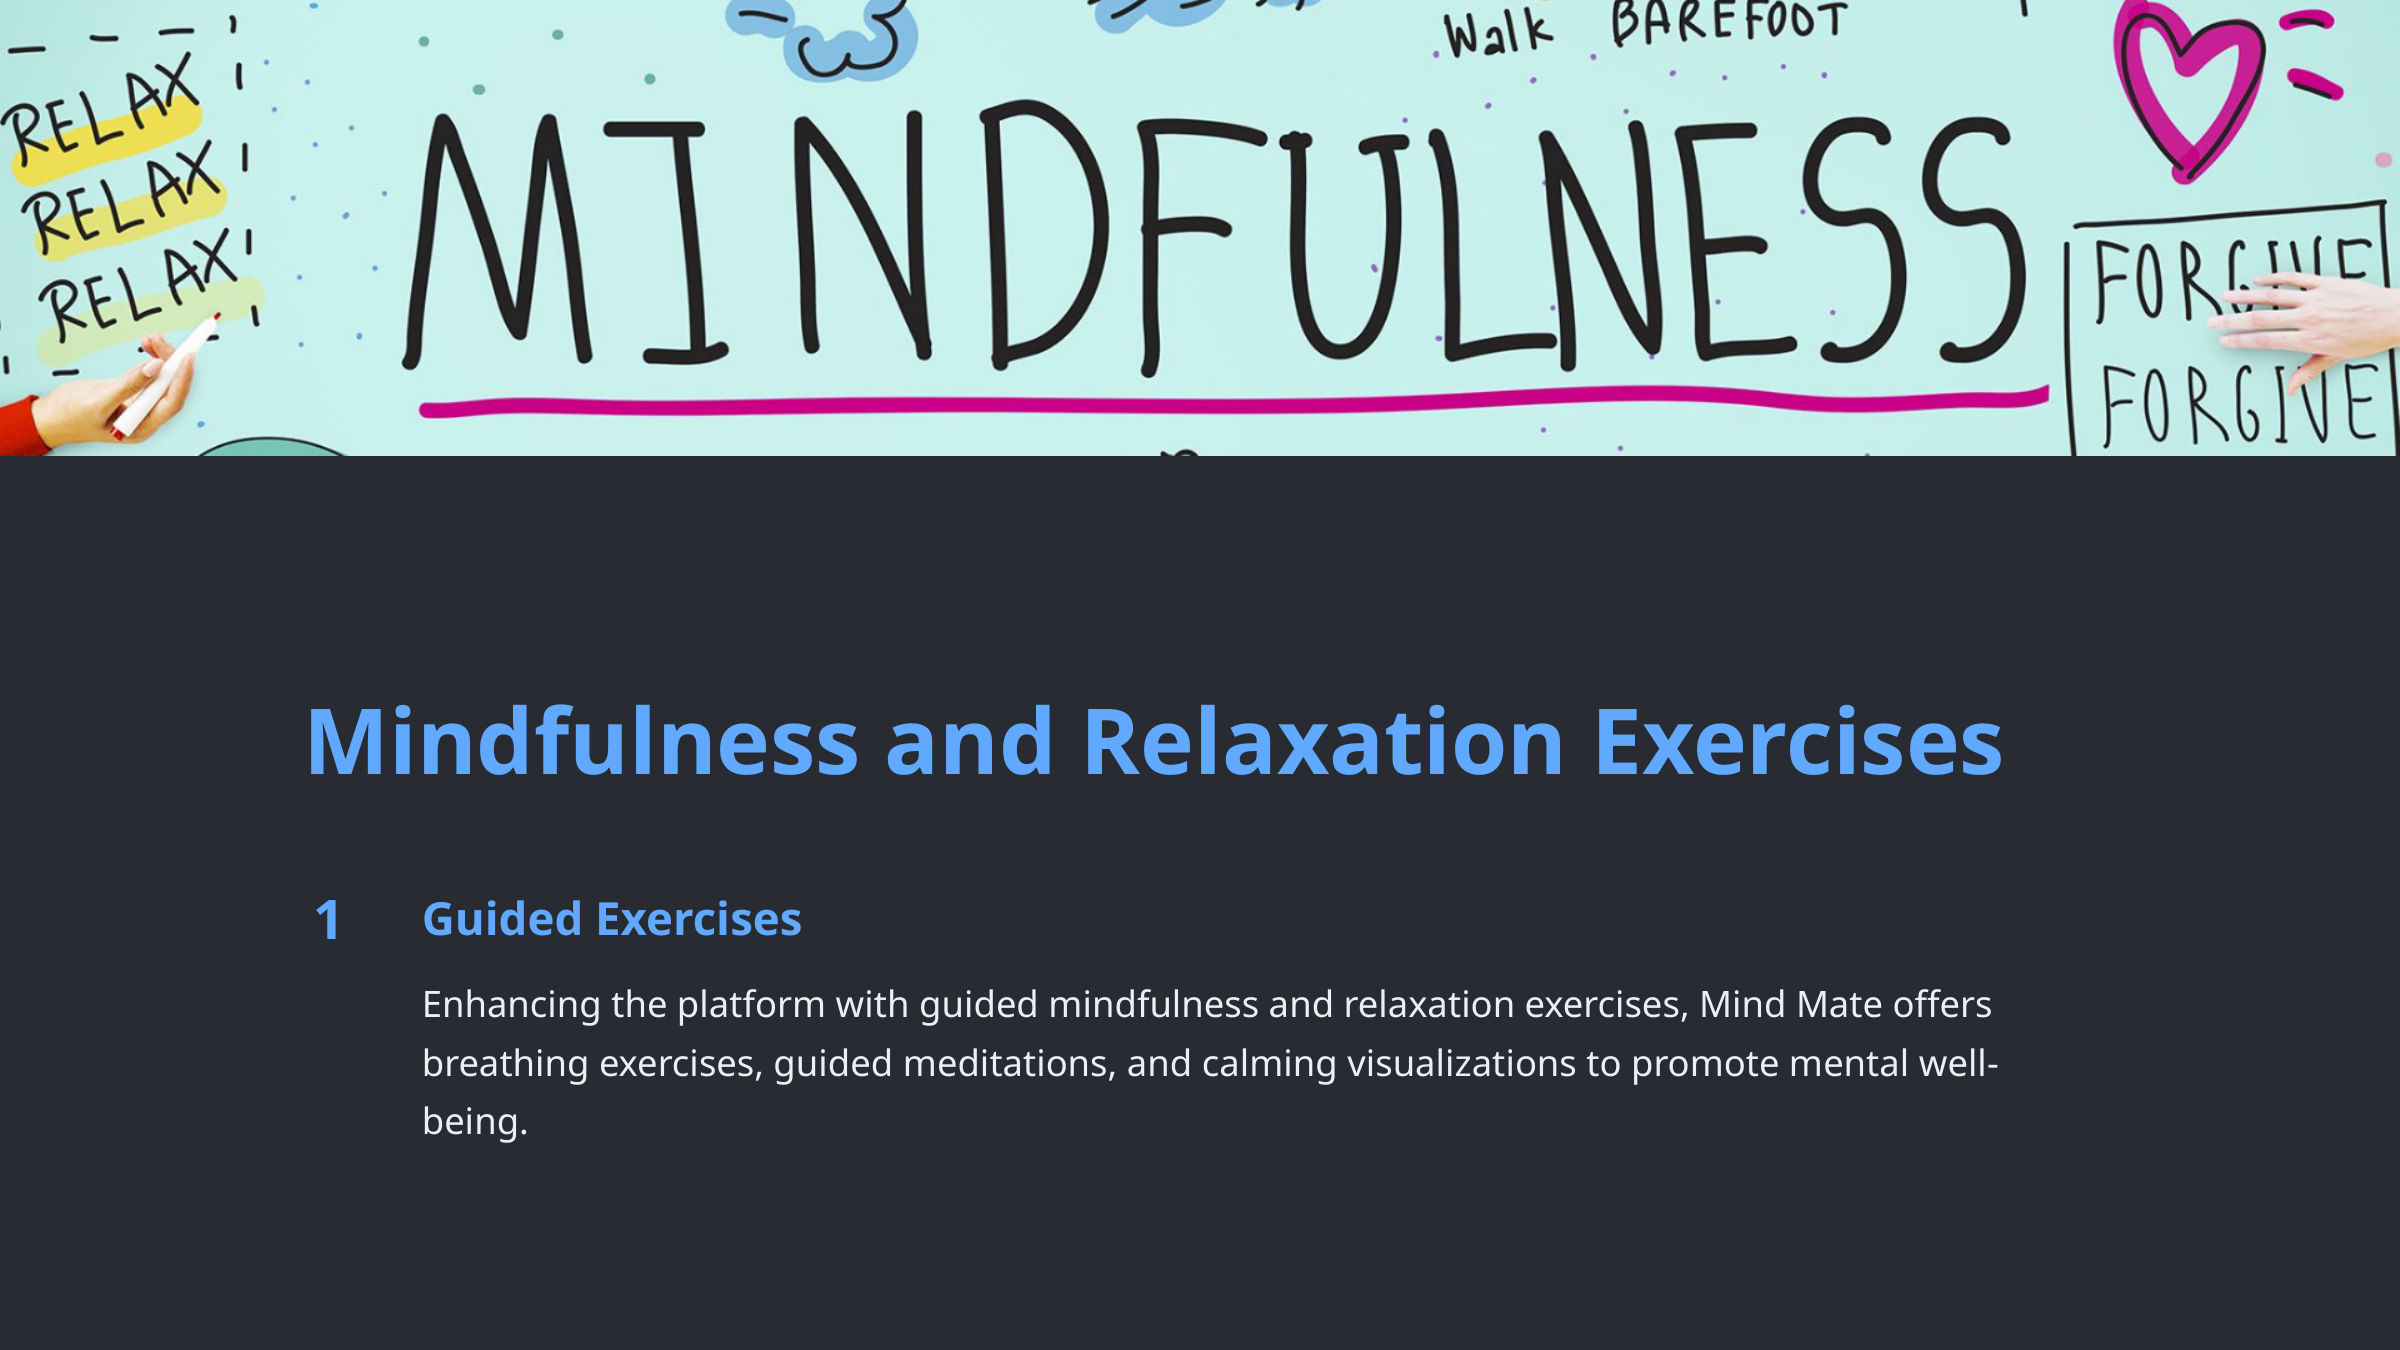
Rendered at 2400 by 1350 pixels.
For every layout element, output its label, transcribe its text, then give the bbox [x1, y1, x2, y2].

text_box Guided Exercises [407, 880, 772, 938]
text_box [288, 868, 371, 951]
text_box Mindfulness and Relaxation Exercises [288, 671, 1804, 786]
picture [0, 0, 2400, 456]
text_box 1 [320, 875, 340, 944]
text_box [0, 456, 2400, 1350]
text_box Enhancing the platform with guided mindfulness and relaxation exercises, Mind Mate offers breathing exercises, guided meditations, and calming visualizations to promote mental well-being. [407, 959, 2112, 1135]
